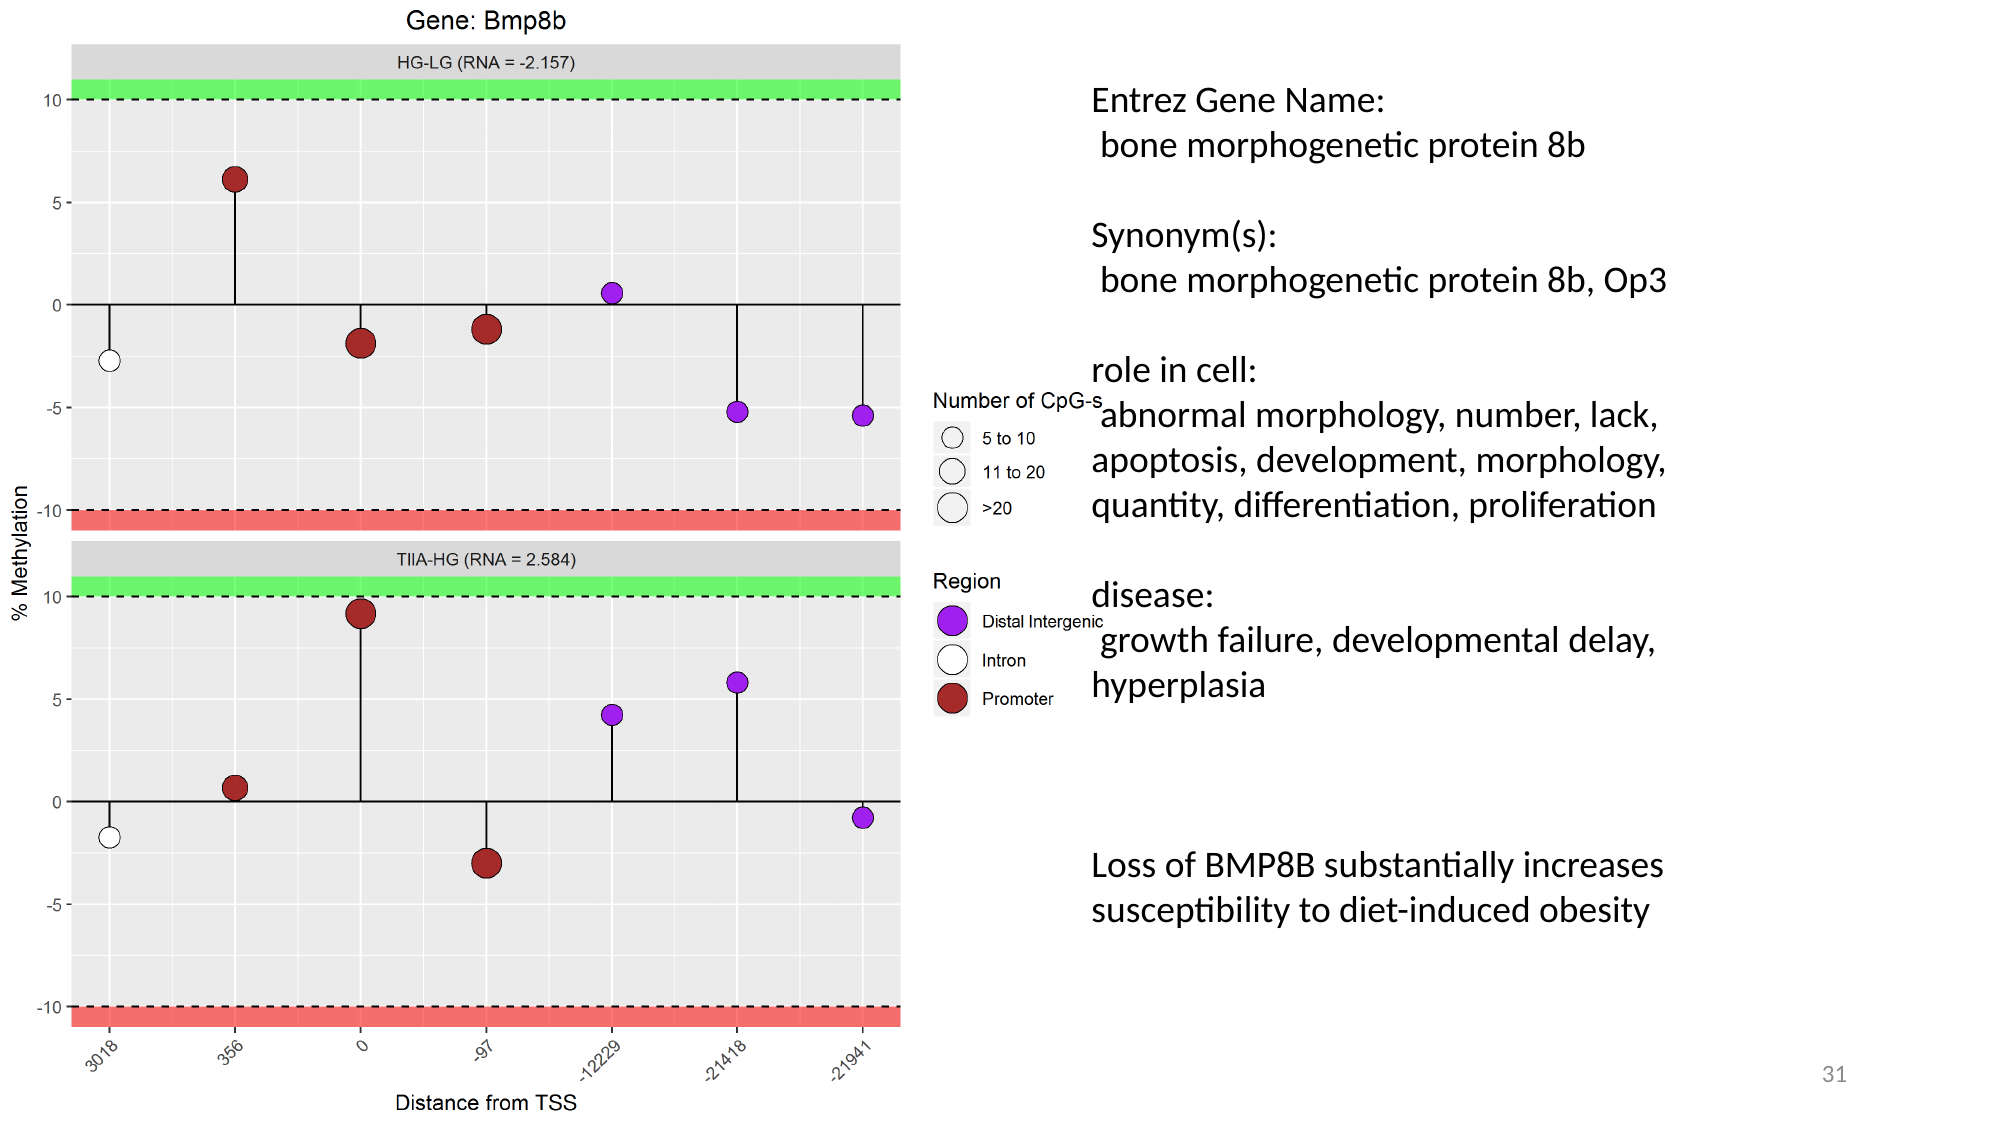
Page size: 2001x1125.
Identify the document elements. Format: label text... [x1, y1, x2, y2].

text_box Entrez Gene Name: bone morphogenetic protein 8b Synonym(s): bone morphogenetic protein 8b, Op3 role in cell: abnormal morphology, number, lack, apoptosis, development, morphology, quantity, differentiation, proliferation disease: growth failure, developmental delay, hyperplasia Loss of BMP8B substantially increases susceptibility to diet-induced obesity [1125, 22, 1810, 938]
picture [0, 0, 1125, 1125]
slide_number 31 [1412, 1042, 1863, 1103]
